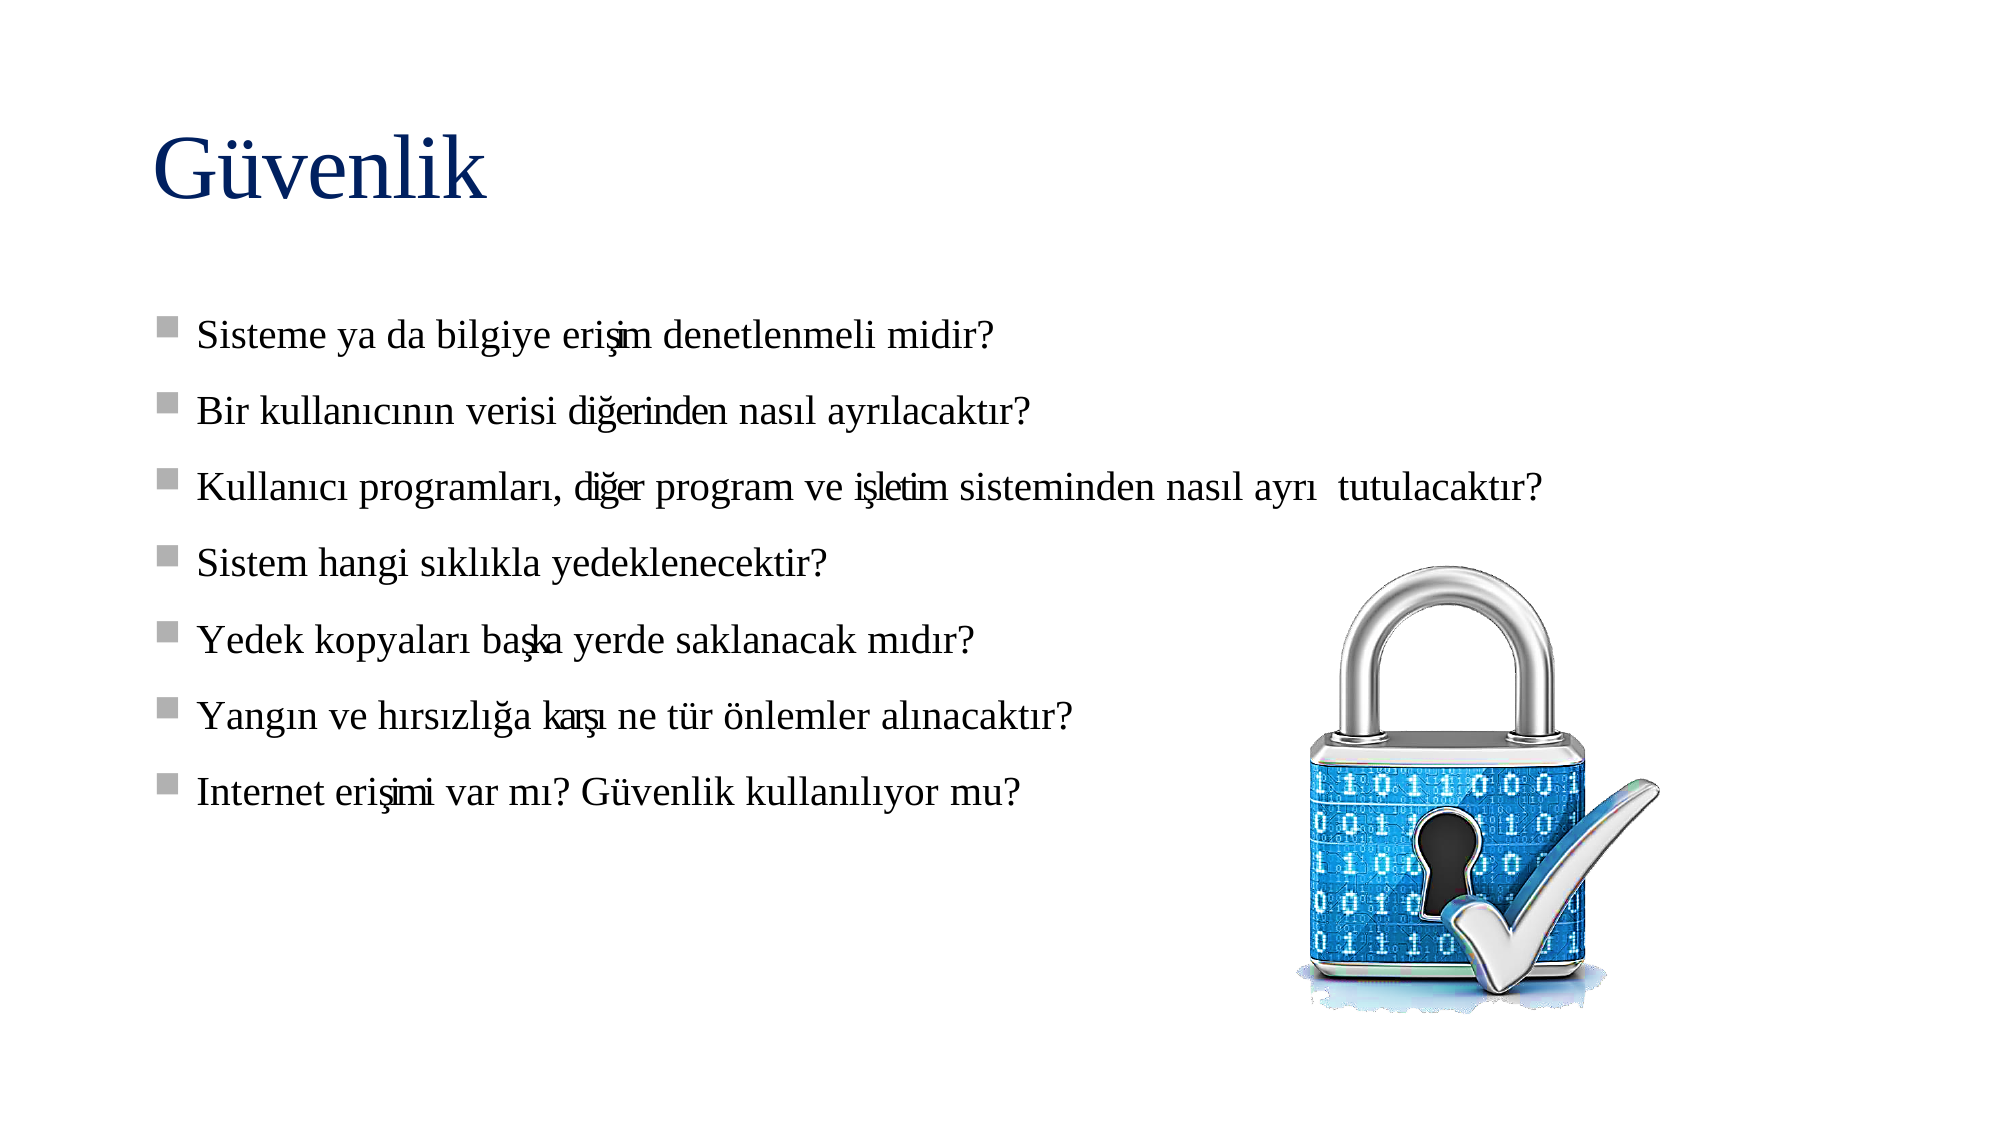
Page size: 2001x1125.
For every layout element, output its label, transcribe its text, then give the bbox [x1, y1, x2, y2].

list Sisteme ya da bilgiye erişim denetlenmeli midir? Bir kullanıcının verisi diğerinden nasıl ayrılacaktır? Kullanıcı programları, diğer program ve işletim sisteminden nasıl ayrı tutulacaktır? Sistem hangi sıklıkla yedeklenecektir? Yedek kopyaları başka yerde saklanacak mıdır? Yangın ve hırsızlığa karşı ne tür önlemler alınacaktır? Internet erişimi var mı? Güvenlik kullanılıyor mu? [137, 299, 1863, 824]
picture [1205, 520, 1693, 1077]
title Güvenlik [137, 59, 1863, 278]
